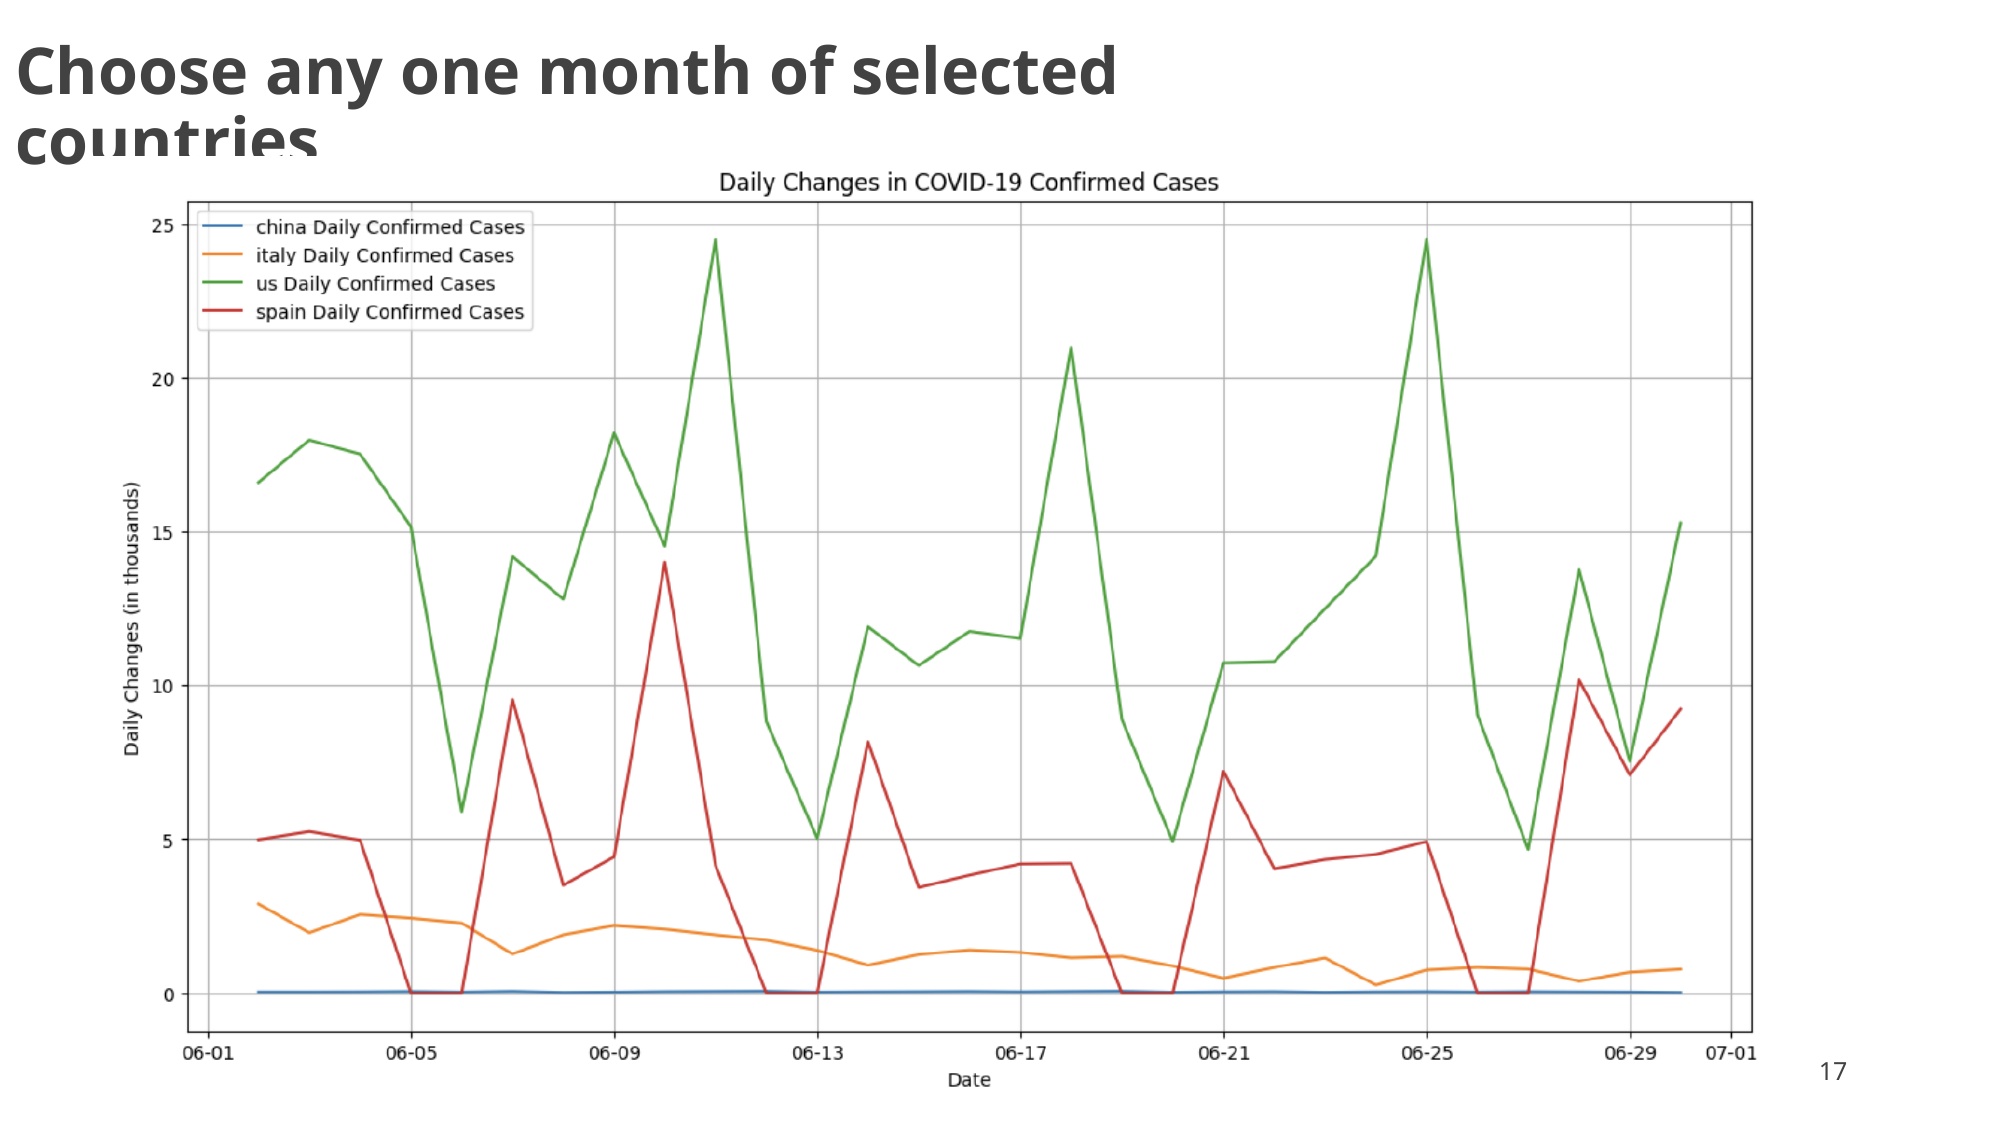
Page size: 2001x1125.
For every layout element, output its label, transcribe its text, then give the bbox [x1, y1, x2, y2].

slide_number ‹#› [1785, 1042, 1863, 1103]
picture [88, 156, 1782, 1103]
title Choose any one month of selected countries [0, 0, 1432, 218]
